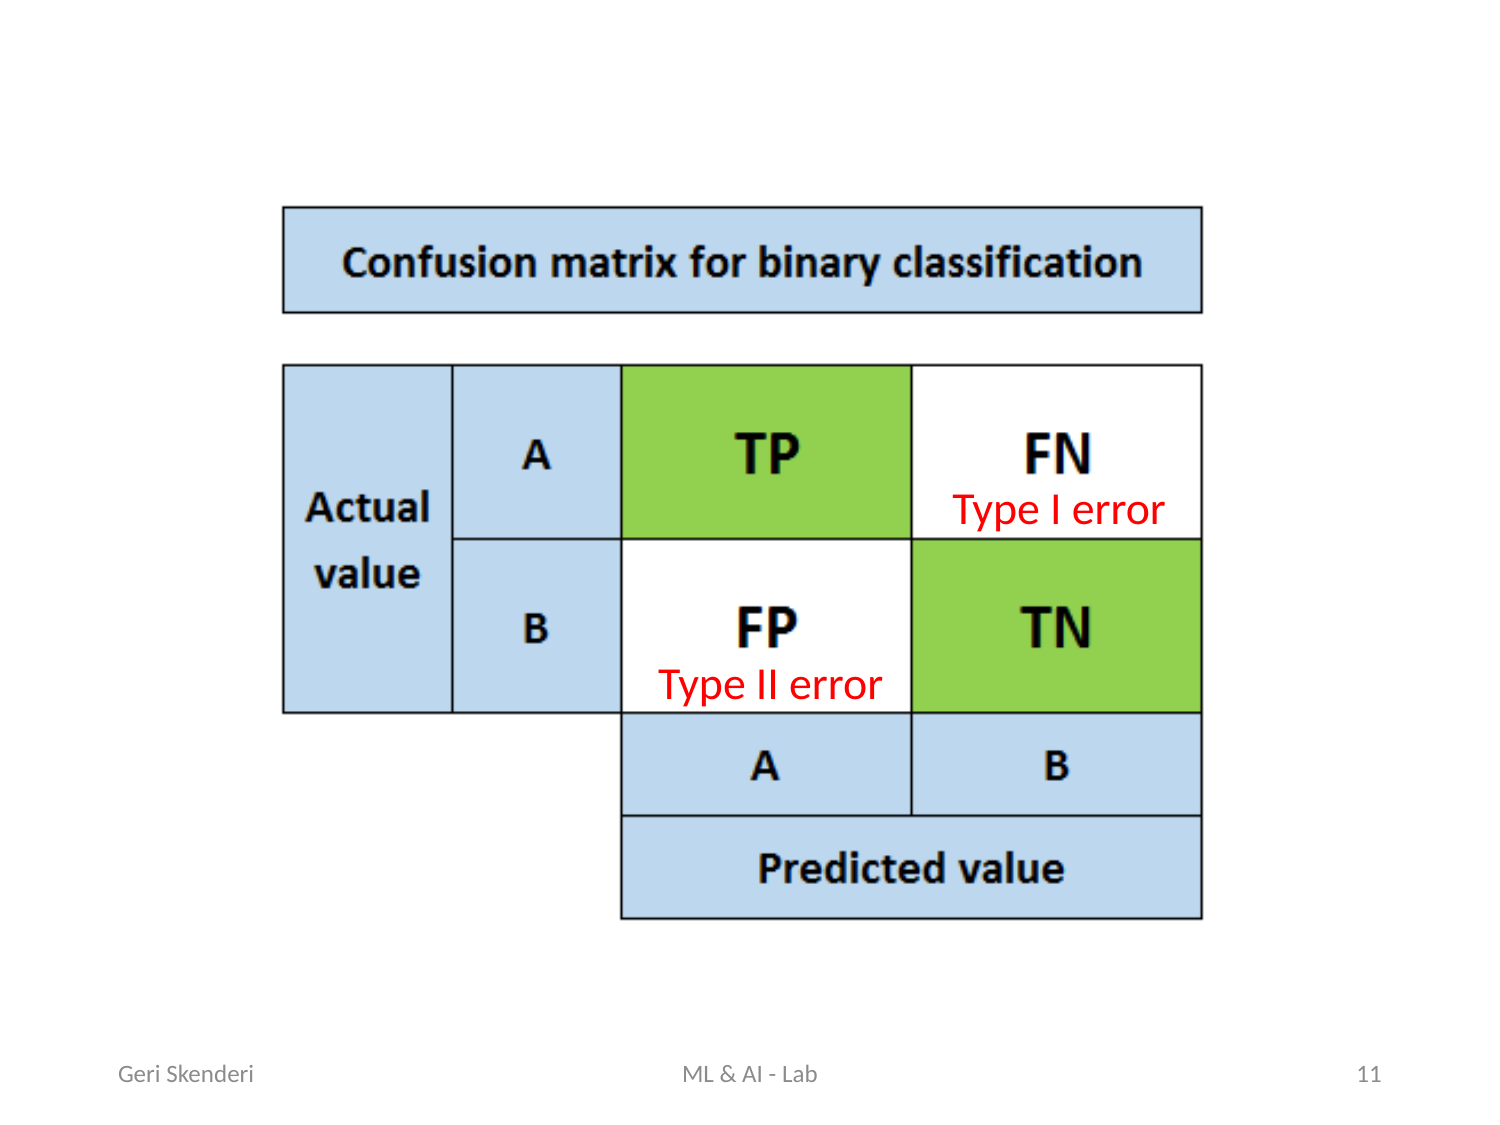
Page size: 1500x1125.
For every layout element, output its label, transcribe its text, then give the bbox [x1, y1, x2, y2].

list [244, 168, 1256, 957]
slide_number Geri Skenderi [103, 1042, 441, 1103]
footer ML & AI - Lab [496, 1042, 1004, 1103]
slide_number 11 [1059, 1042, 1397, 1103]
